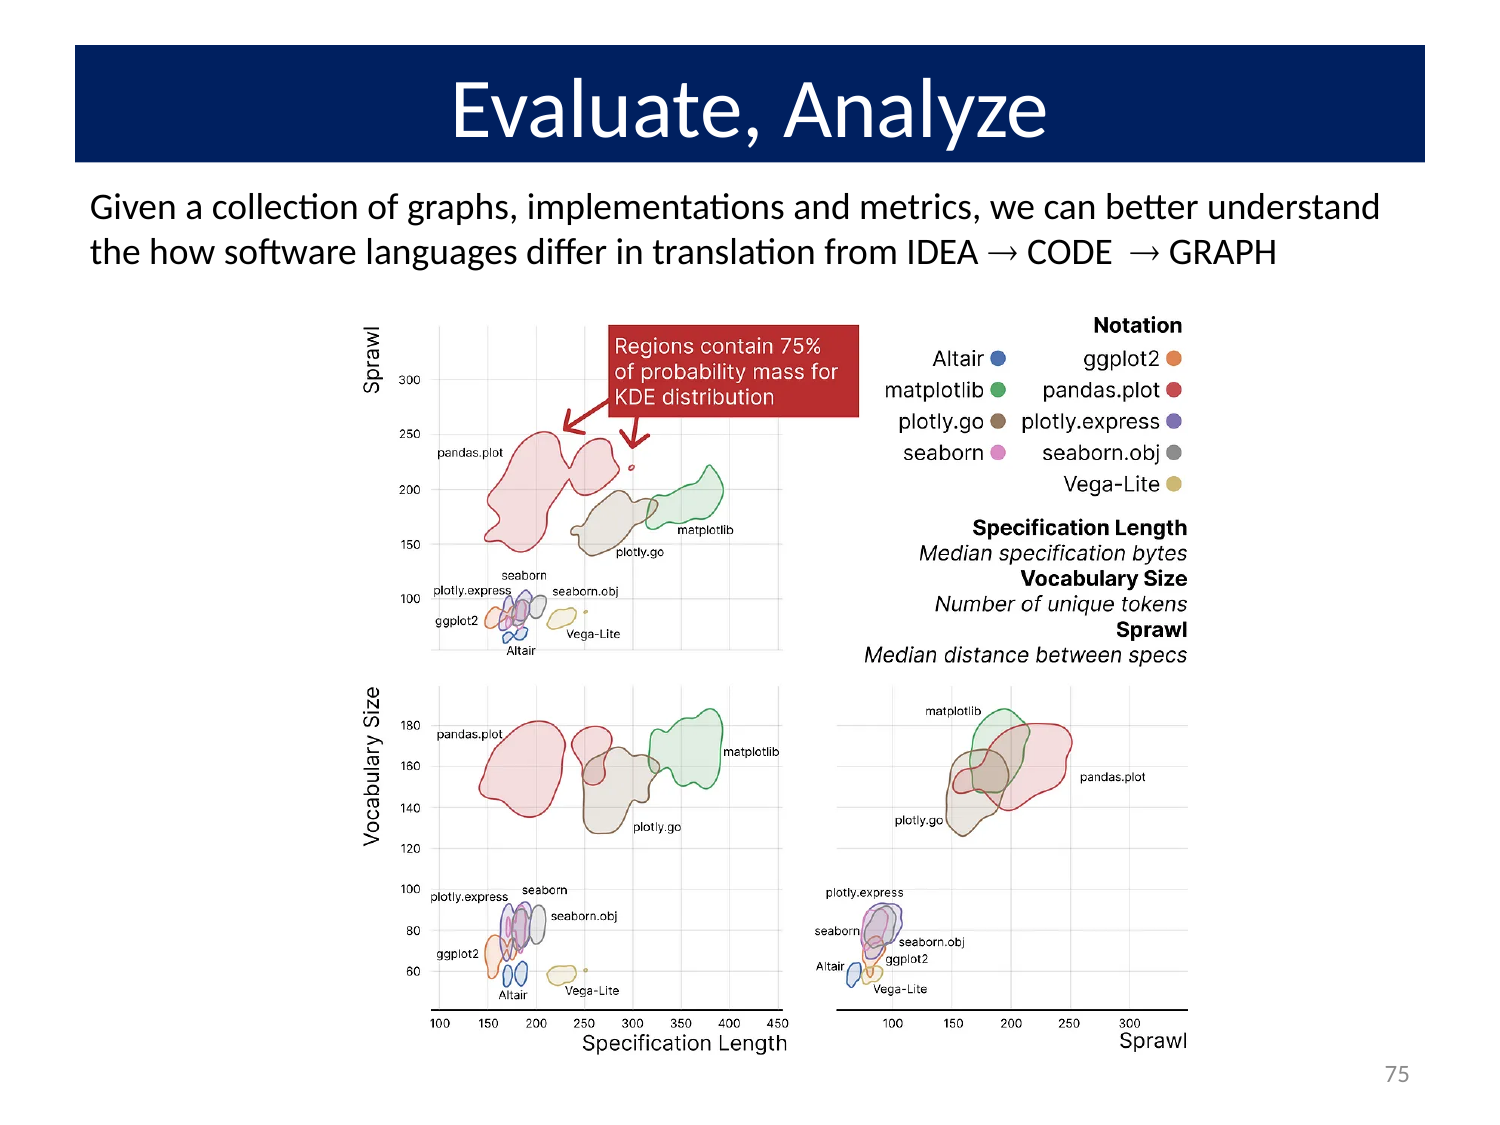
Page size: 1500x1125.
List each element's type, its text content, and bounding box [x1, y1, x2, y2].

title Evaluate, Analyze [75, 45, 1425, 163]
picture [357, 312, 1188, 1056]
slide_number 75 [1074, 1042, 1425, 1103]
text_box Given a collection of graphs, implementations and metrics, we can better understand the how software languages differ in translation from IDEA  CODE  GRAPH [74, 174, 1425, 280]
